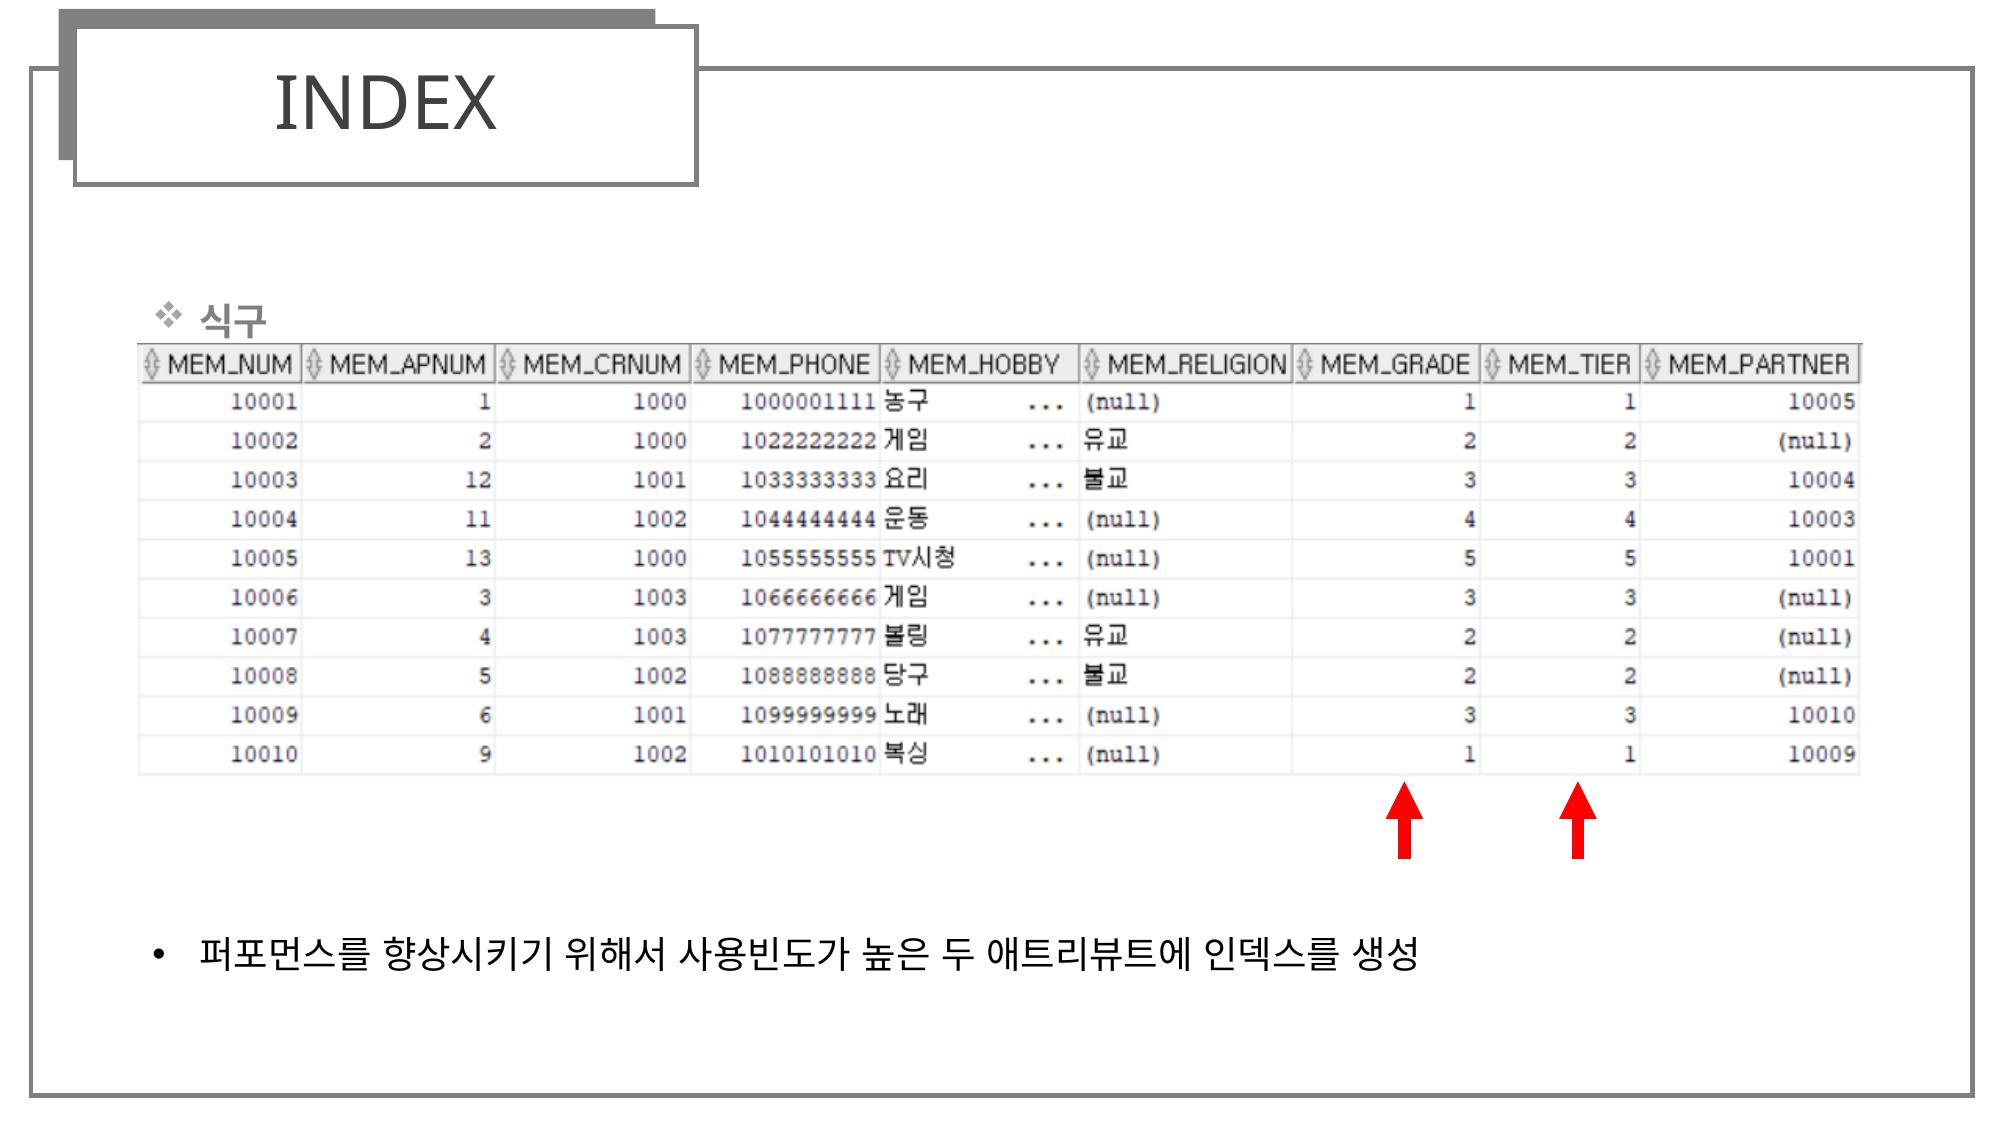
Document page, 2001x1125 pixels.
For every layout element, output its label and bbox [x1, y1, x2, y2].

text_box [30, 8, 1973, 1096]
picture [137, 343, 1863, 782]
